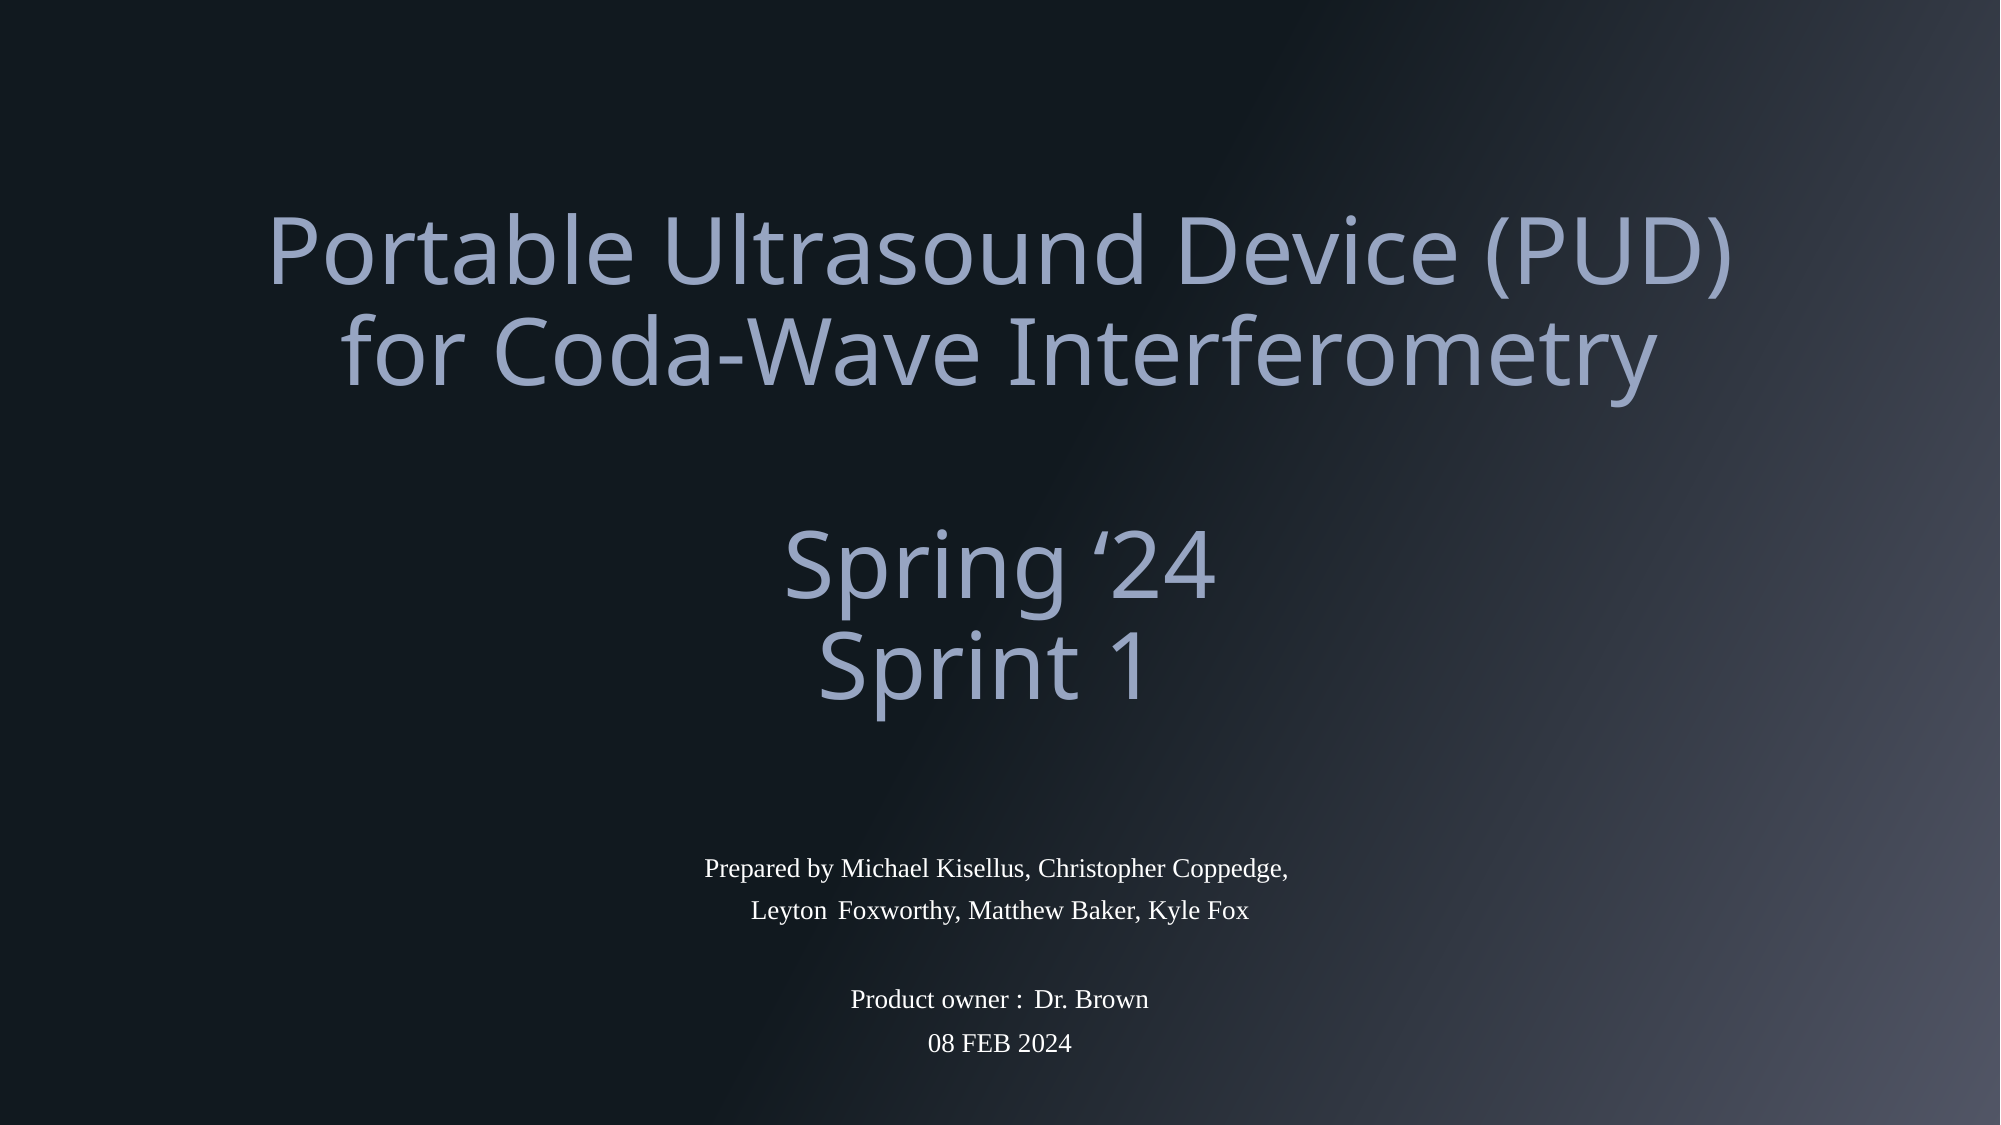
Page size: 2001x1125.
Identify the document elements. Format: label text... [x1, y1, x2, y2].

subtitle Prepared by Michael Kisellus, Christopher Coppedge, Leyton Foxworthy, Matthew Baker, Kyle Fox Product owner : Dr. Brown 08 FEB 2024 [249, 796, 1750, 1069]
title Portable Ultrasound Device (PUD) for Coda-Wave Interferometry Spring ‘24 Sprint 1 [249, 184, 1750, 727]
